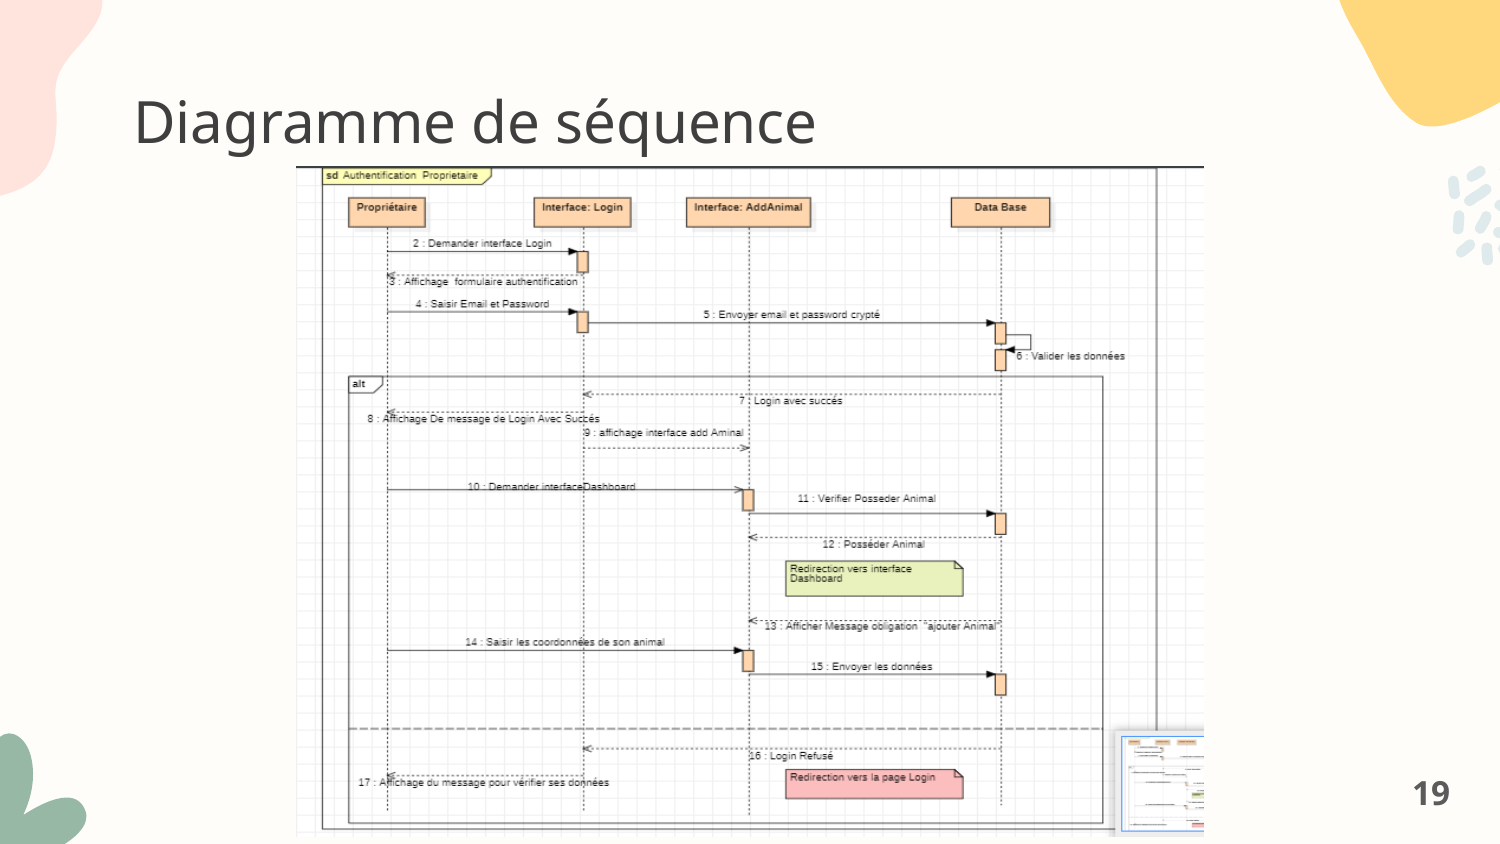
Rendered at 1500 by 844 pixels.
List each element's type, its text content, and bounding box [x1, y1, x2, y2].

title Diagramme de séquence [118, 72, 1382, 167]
text_box 19 [1362, 740, 1500, 844]
picture [296, 166, 1204, 838]
